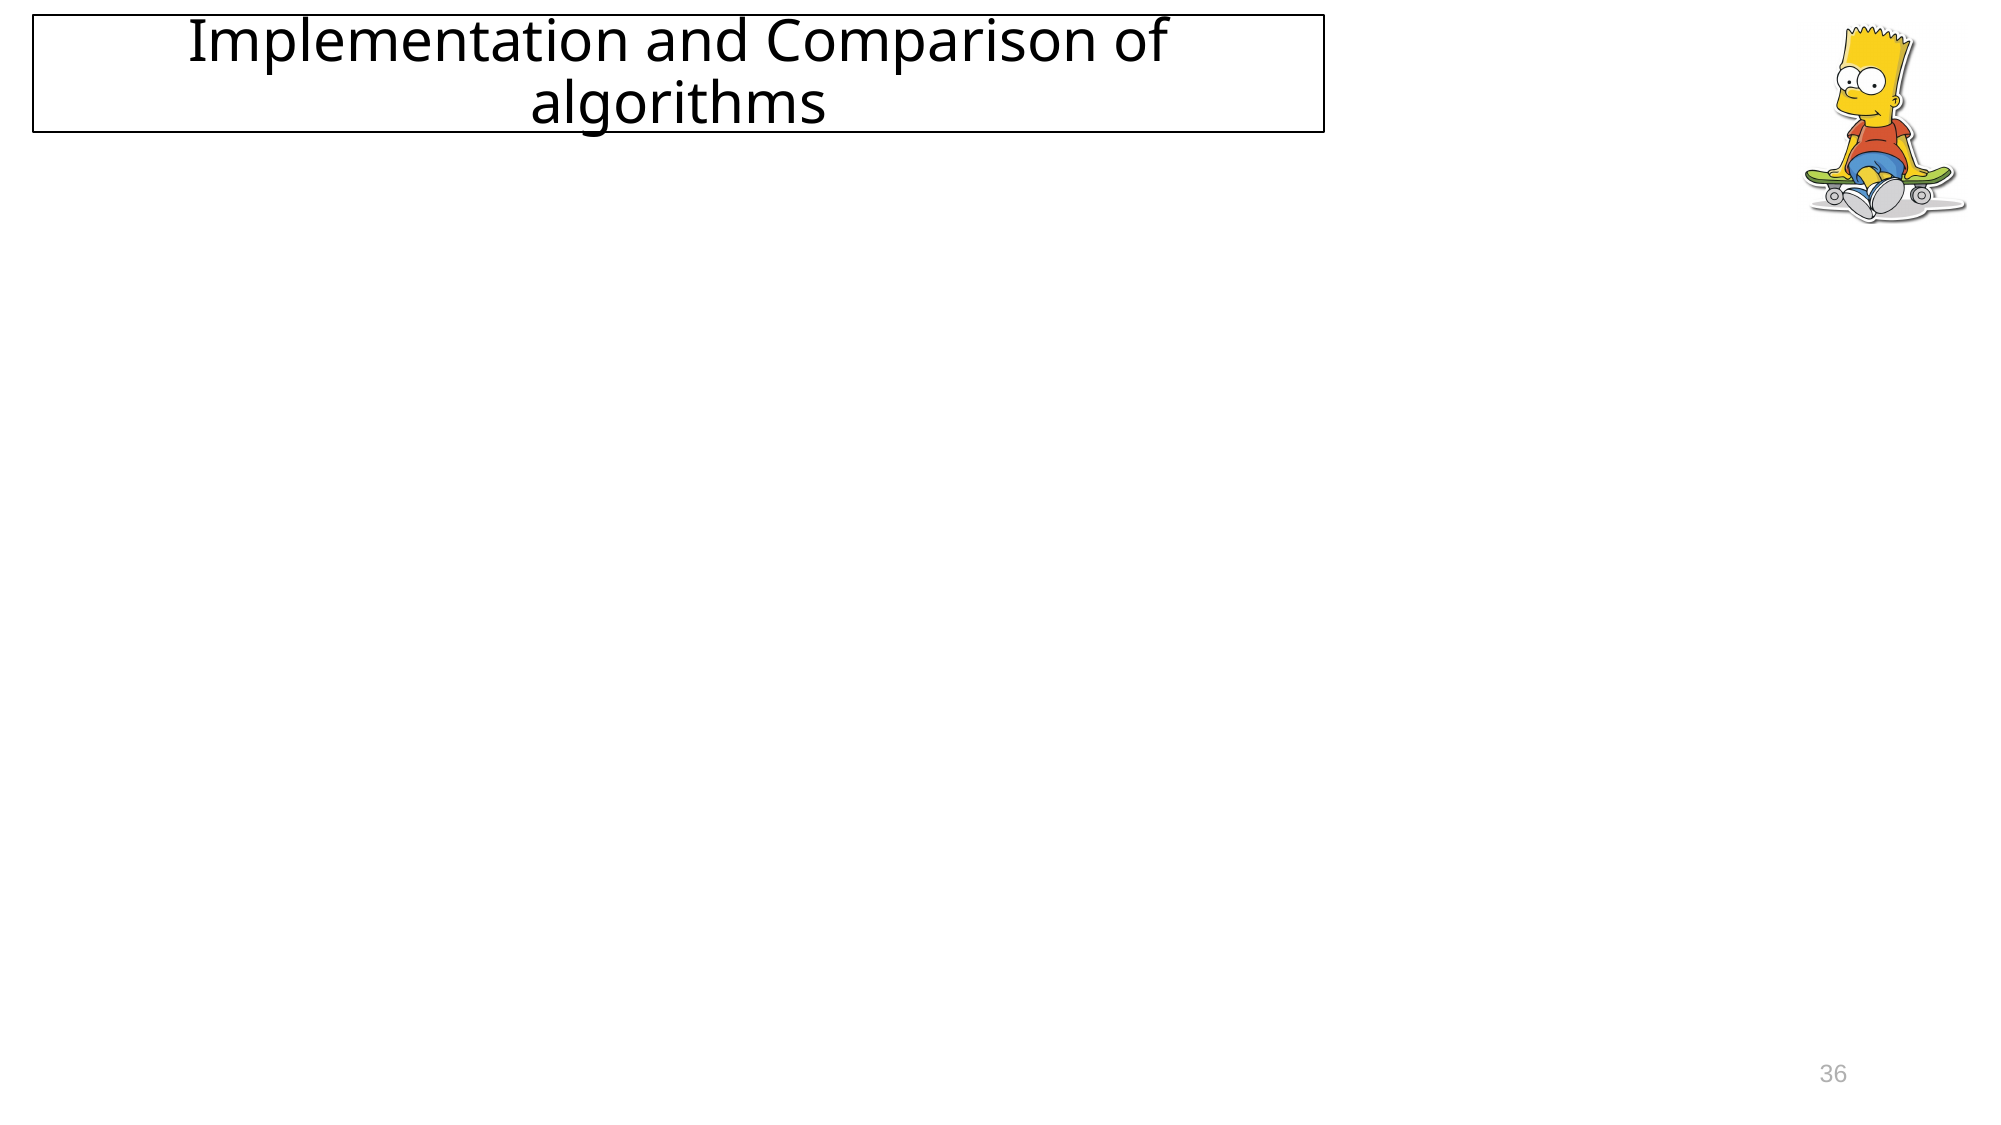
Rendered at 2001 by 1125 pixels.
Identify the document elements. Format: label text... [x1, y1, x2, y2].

text_box Implementation and Comparison of algorithms [33, 15, 507, 133]
picture [1797, 22, 1968, 224]
slide_number 36 [1412, 1042, 1863, 1103]
text_box [507, 11, 1619, 209]
